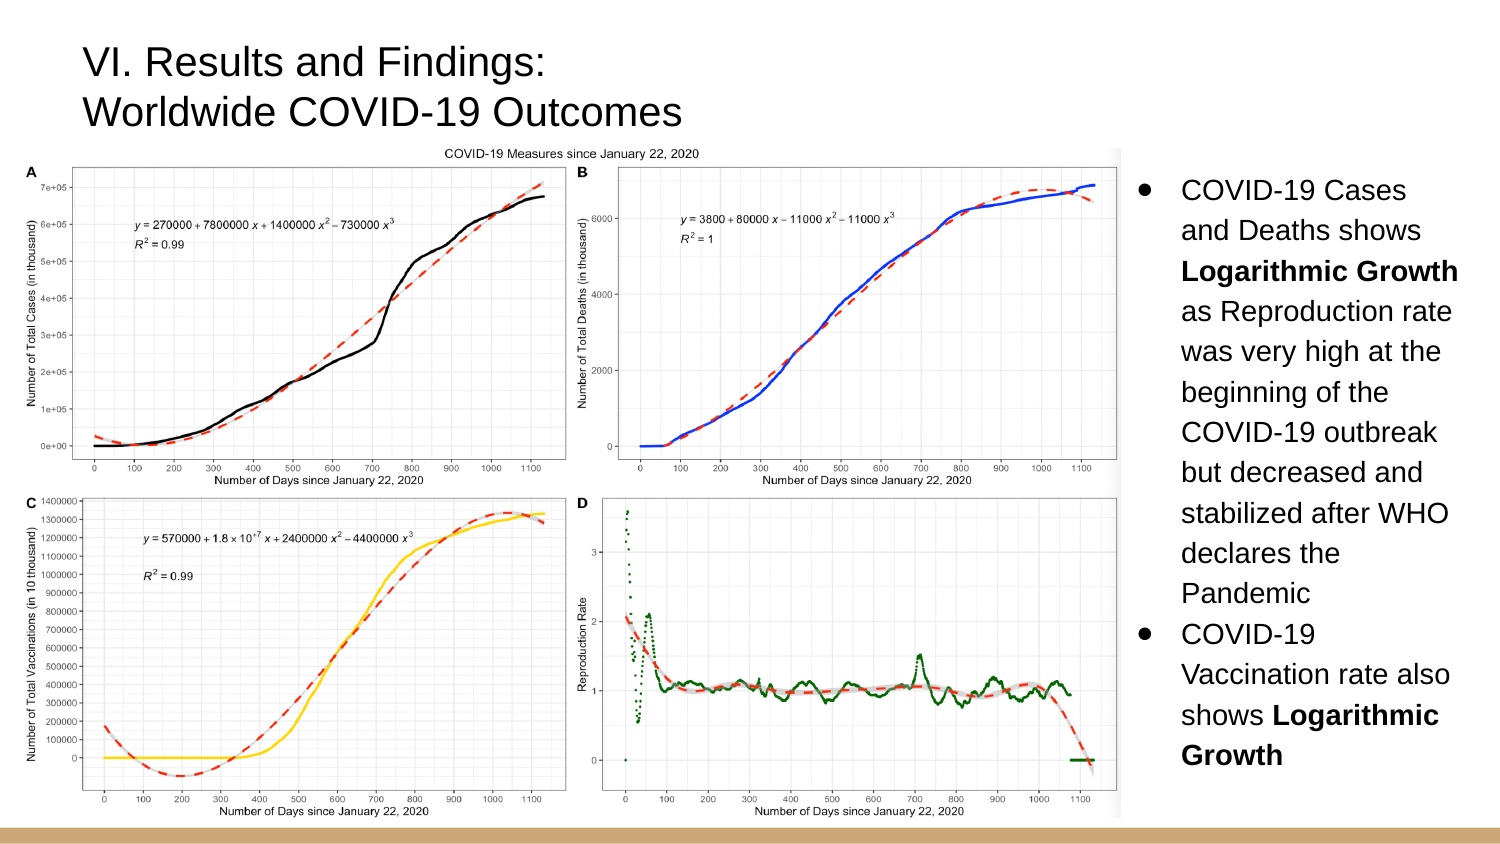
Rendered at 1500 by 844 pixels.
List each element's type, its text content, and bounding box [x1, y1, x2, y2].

list COVID-19 Cases and Deaths shows Logarithmic Growth as Reproduction rate was very high at the beginning of the COVID-19 outbreak but decreased and stabilized after WHO declares the Pandemic COVID-19 Vaccination rate also shows Logarithmic Growth [1124, 151, 1479, 816]
title VI. Results and Findings: Worldwide COVID-19 Outcomes [67, 21, 1156, 149]
picture [23, 148, 1122, 819]
